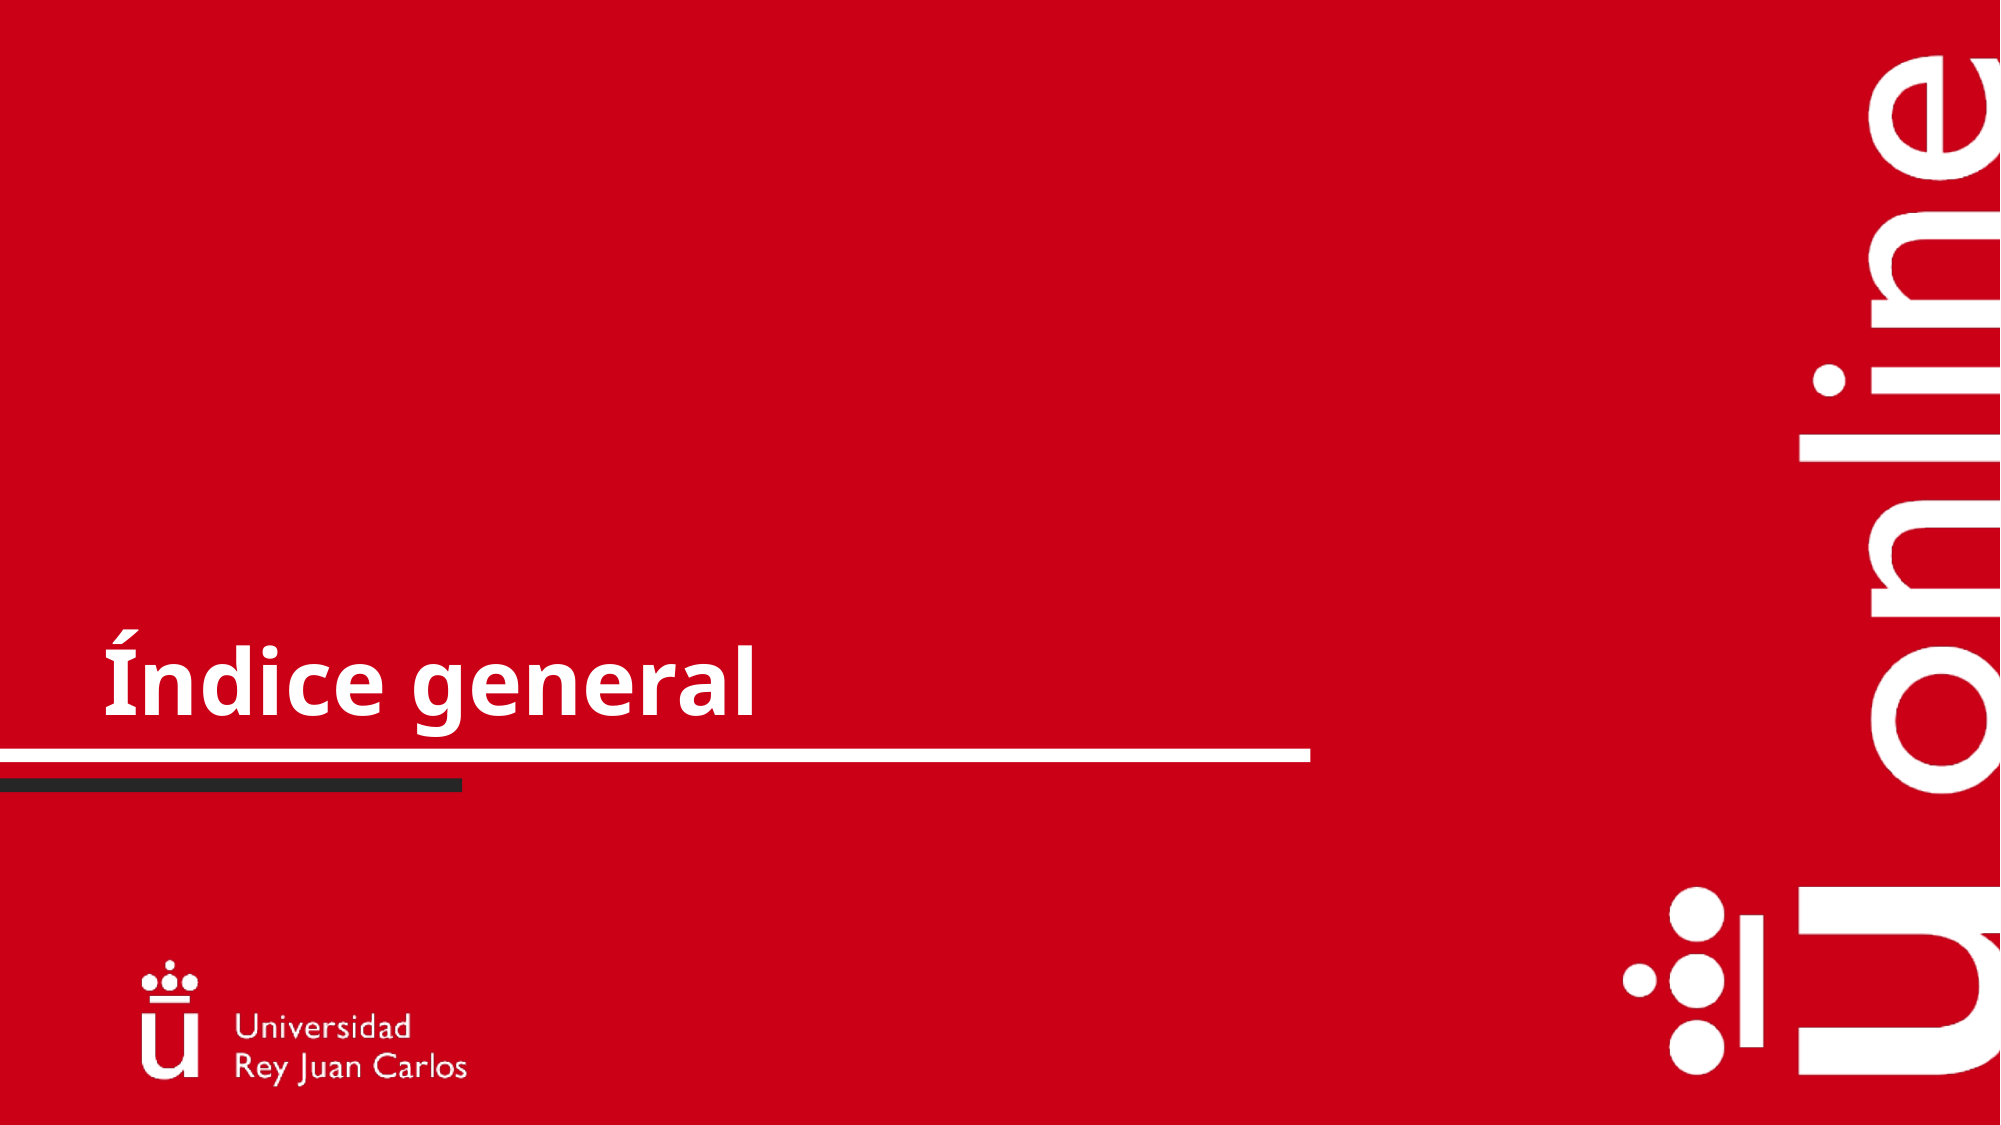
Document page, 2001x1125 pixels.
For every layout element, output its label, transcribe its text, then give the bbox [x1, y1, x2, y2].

title Índice general [88, 217, 1588, 742]
picture [1620, 47, 2001, 1082]
picture [34, 919, 575, 1125]
